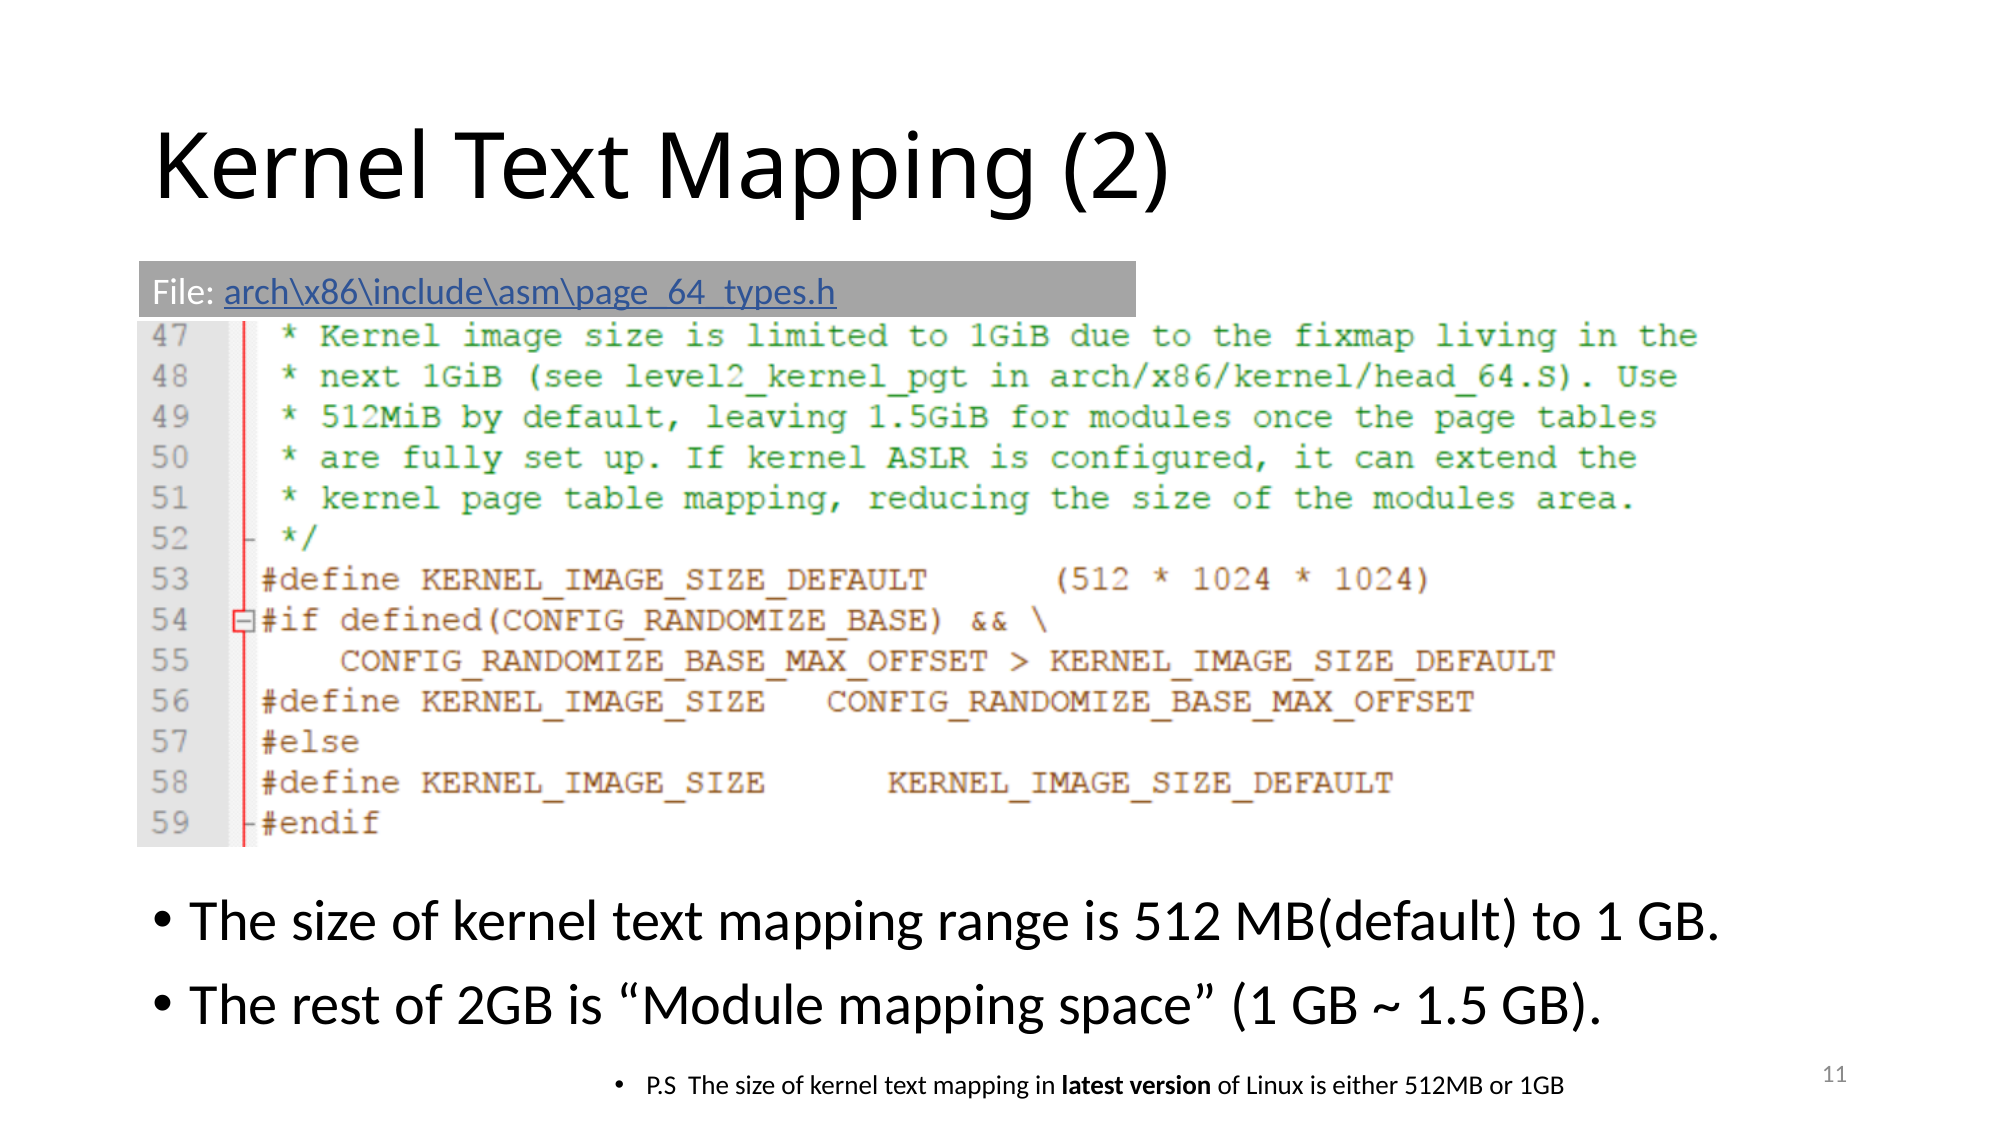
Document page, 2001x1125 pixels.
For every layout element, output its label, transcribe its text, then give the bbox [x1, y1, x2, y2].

picture [137, 315, 1713, 847]
list The size of kernel text mapping range is 512 MB(default) to 1 GB. The rest of 2GB is “Module mapping space” (1 GB ~ 1.5 GB). [137, 883, 1863, 1050]
title Kernel Text Mapping (2) [137, 59, 1863, 278]
text_box P.S The size of kernel text mapping in latest version of Linux is either 512MB or 1GB [599, 1063, 1925, 1109]
slide_number 11 [1412, 1042, 1863, 1103]
text_box File: arch\x86\include\asm\page_64_types.h [136, 258, 1139, 321]
